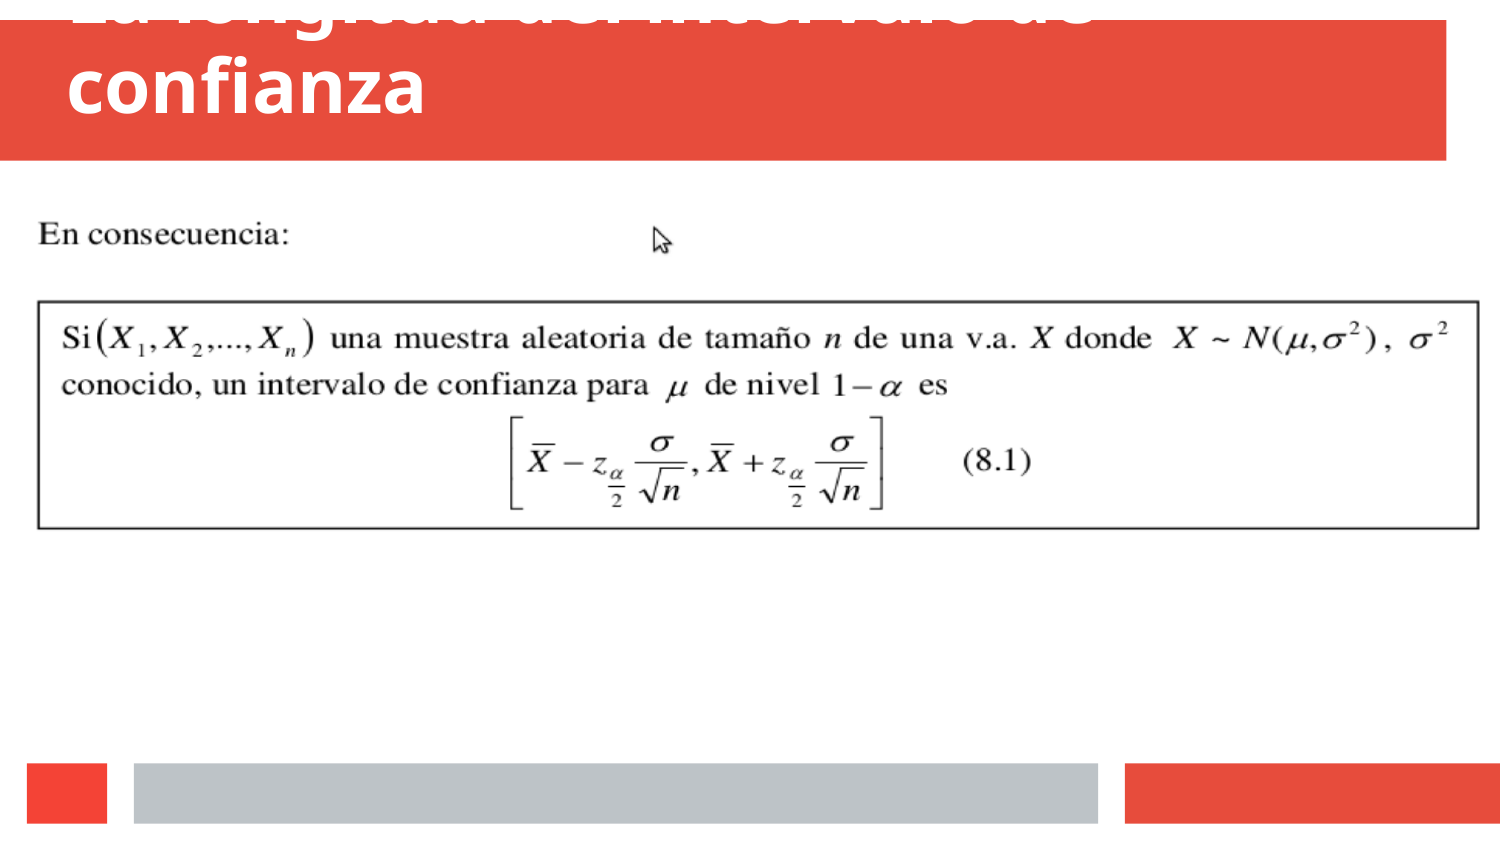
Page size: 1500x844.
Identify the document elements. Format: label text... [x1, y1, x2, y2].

title La longitud del intervalo de confianza [53, 40, 1447, 141]
picture [14, 210, 1500, 692]
